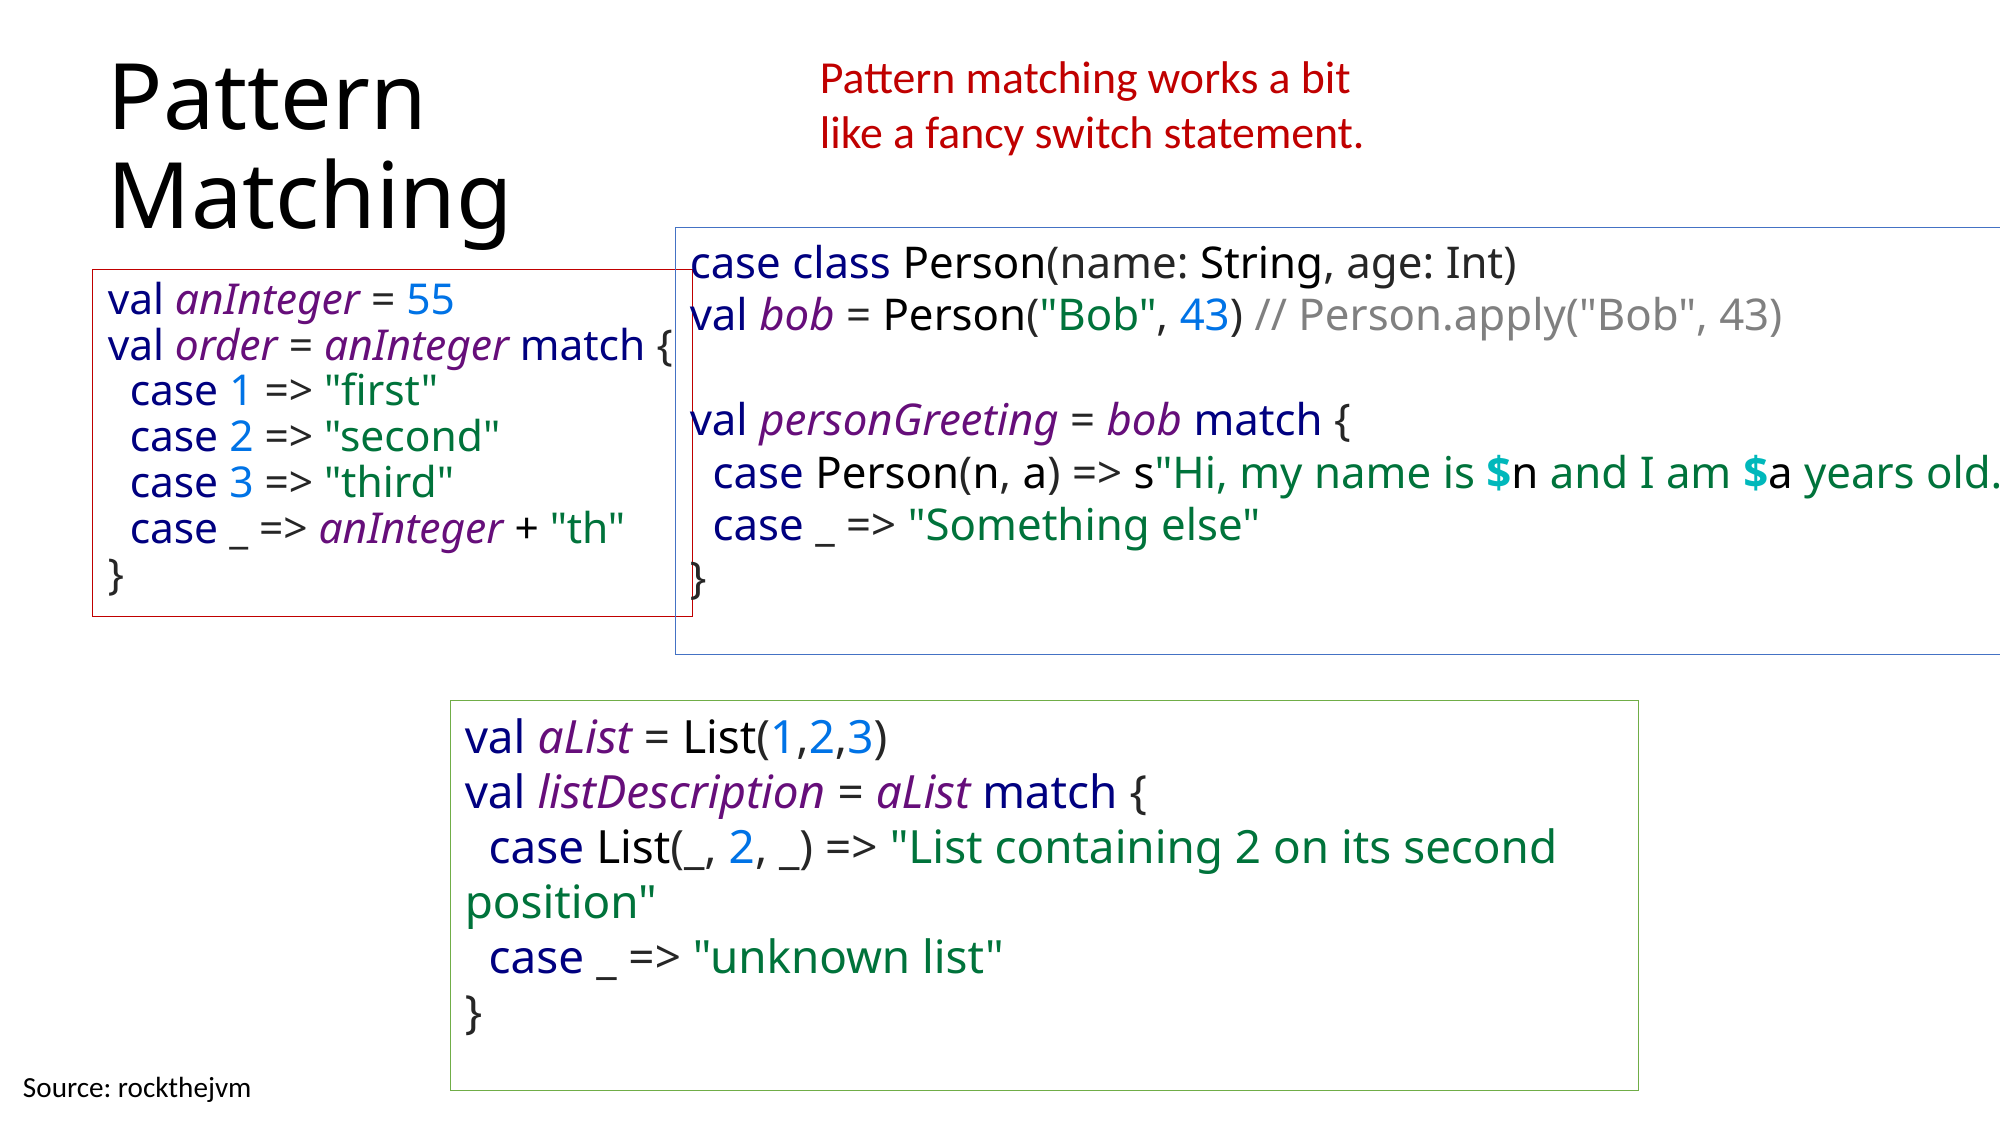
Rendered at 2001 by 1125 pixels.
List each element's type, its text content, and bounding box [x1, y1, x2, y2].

text_box Source: rockthejvm [8, 1061, 267, 1111]
text_box val aList = List(1,2,3) val listDescription = aList match { case List(_, 2, _) => "List containing 2 on its second position" case _ => "unknown list" } [450, 700, 1639, 1091]
list val anInteger = 55 val order = anInteger match { case 1 => "first" case 2 => "second" case 3 => "third" case _ => anInteger + "th" } [92, 269, 675, 617]
title Pattern Matching [92, 40, 761, 258]
text_box case class Person(name: String, age: Int) val bob = Person("Bob", 43) // Person.apply("Bob", 43) val personGreeting = bob match { case Person(n, a) => s"Hi, my name is $n and I am $a years old." case _ => "Something else" } [675, 227, 2000, 655]
text_box Pattern matching works a bit like a fancy switch statement. [805, 40, 1402, 166]
